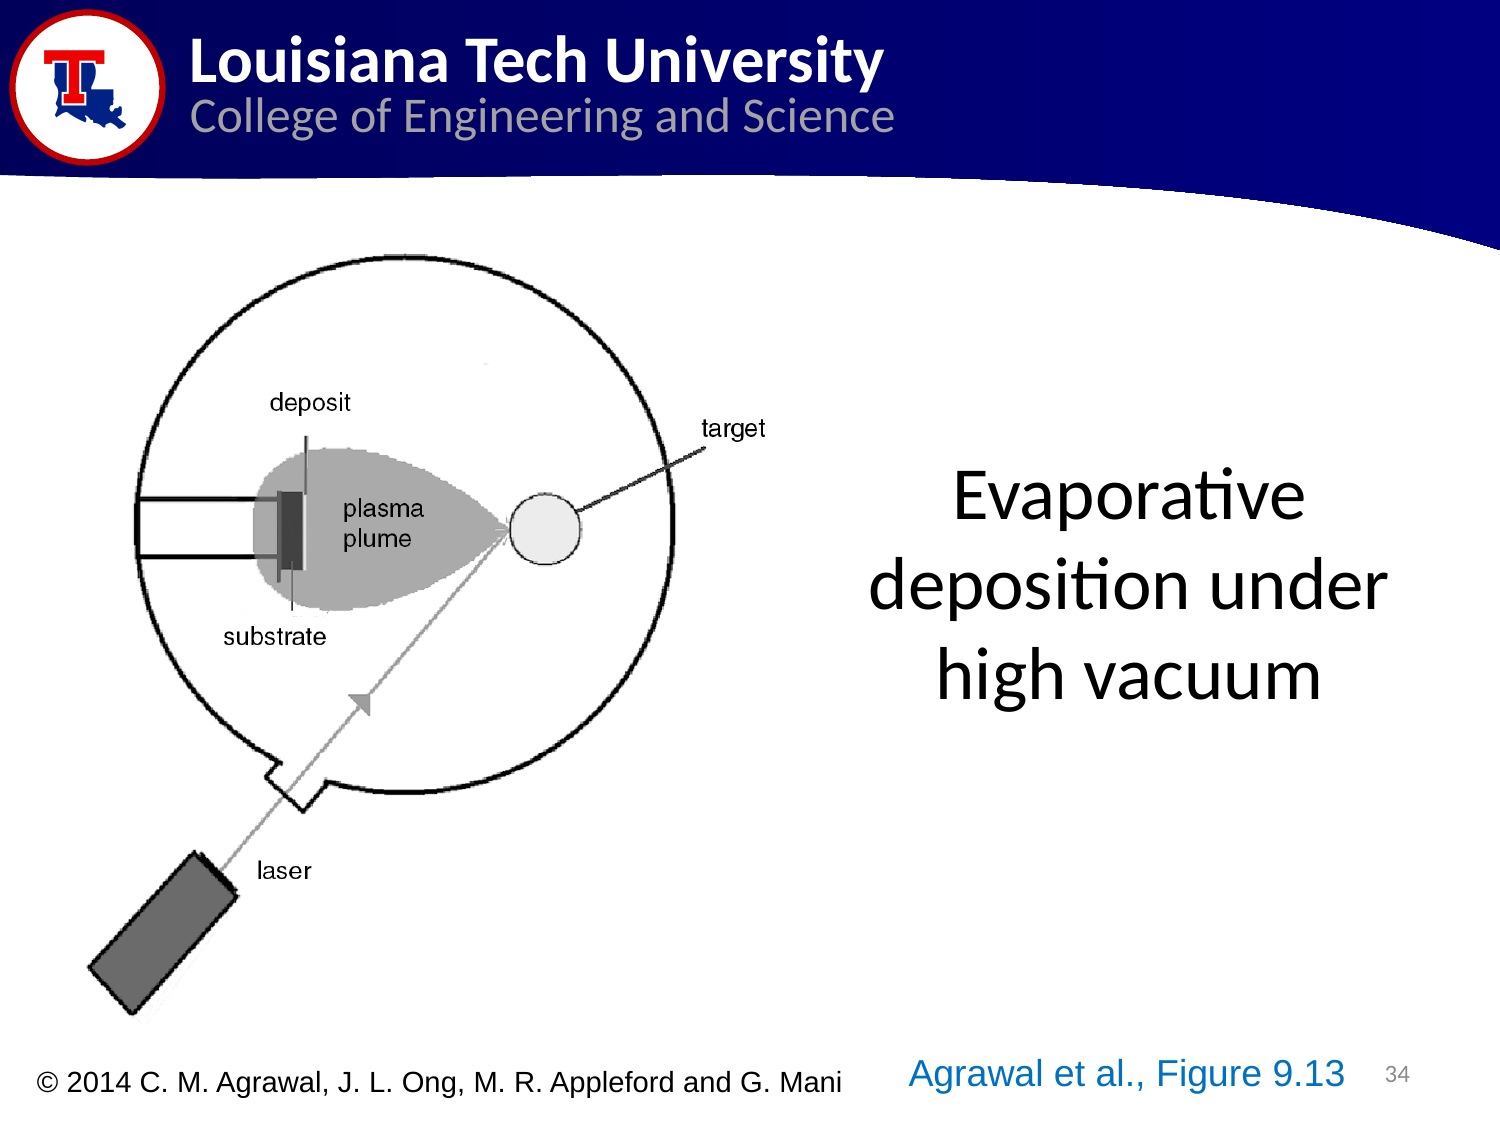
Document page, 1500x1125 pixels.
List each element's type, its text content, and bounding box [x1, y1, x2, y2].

picture [85, 252, 765, 1024]
text_box © 2014 C. M. Agrawal, J. L. Ong, M. R. Appleford and G. Mani [22, 1056, 867, 1106]
title Evaporative deposition under high vacuum [833, 334, 1425, 825]
text_box Agrawal et al., Figure 9.13 [893, 1041, 1361, 1102]
slide_number 34 [1074, 1042, 1425, 1103]
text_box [0, 0, 1500, 251]
